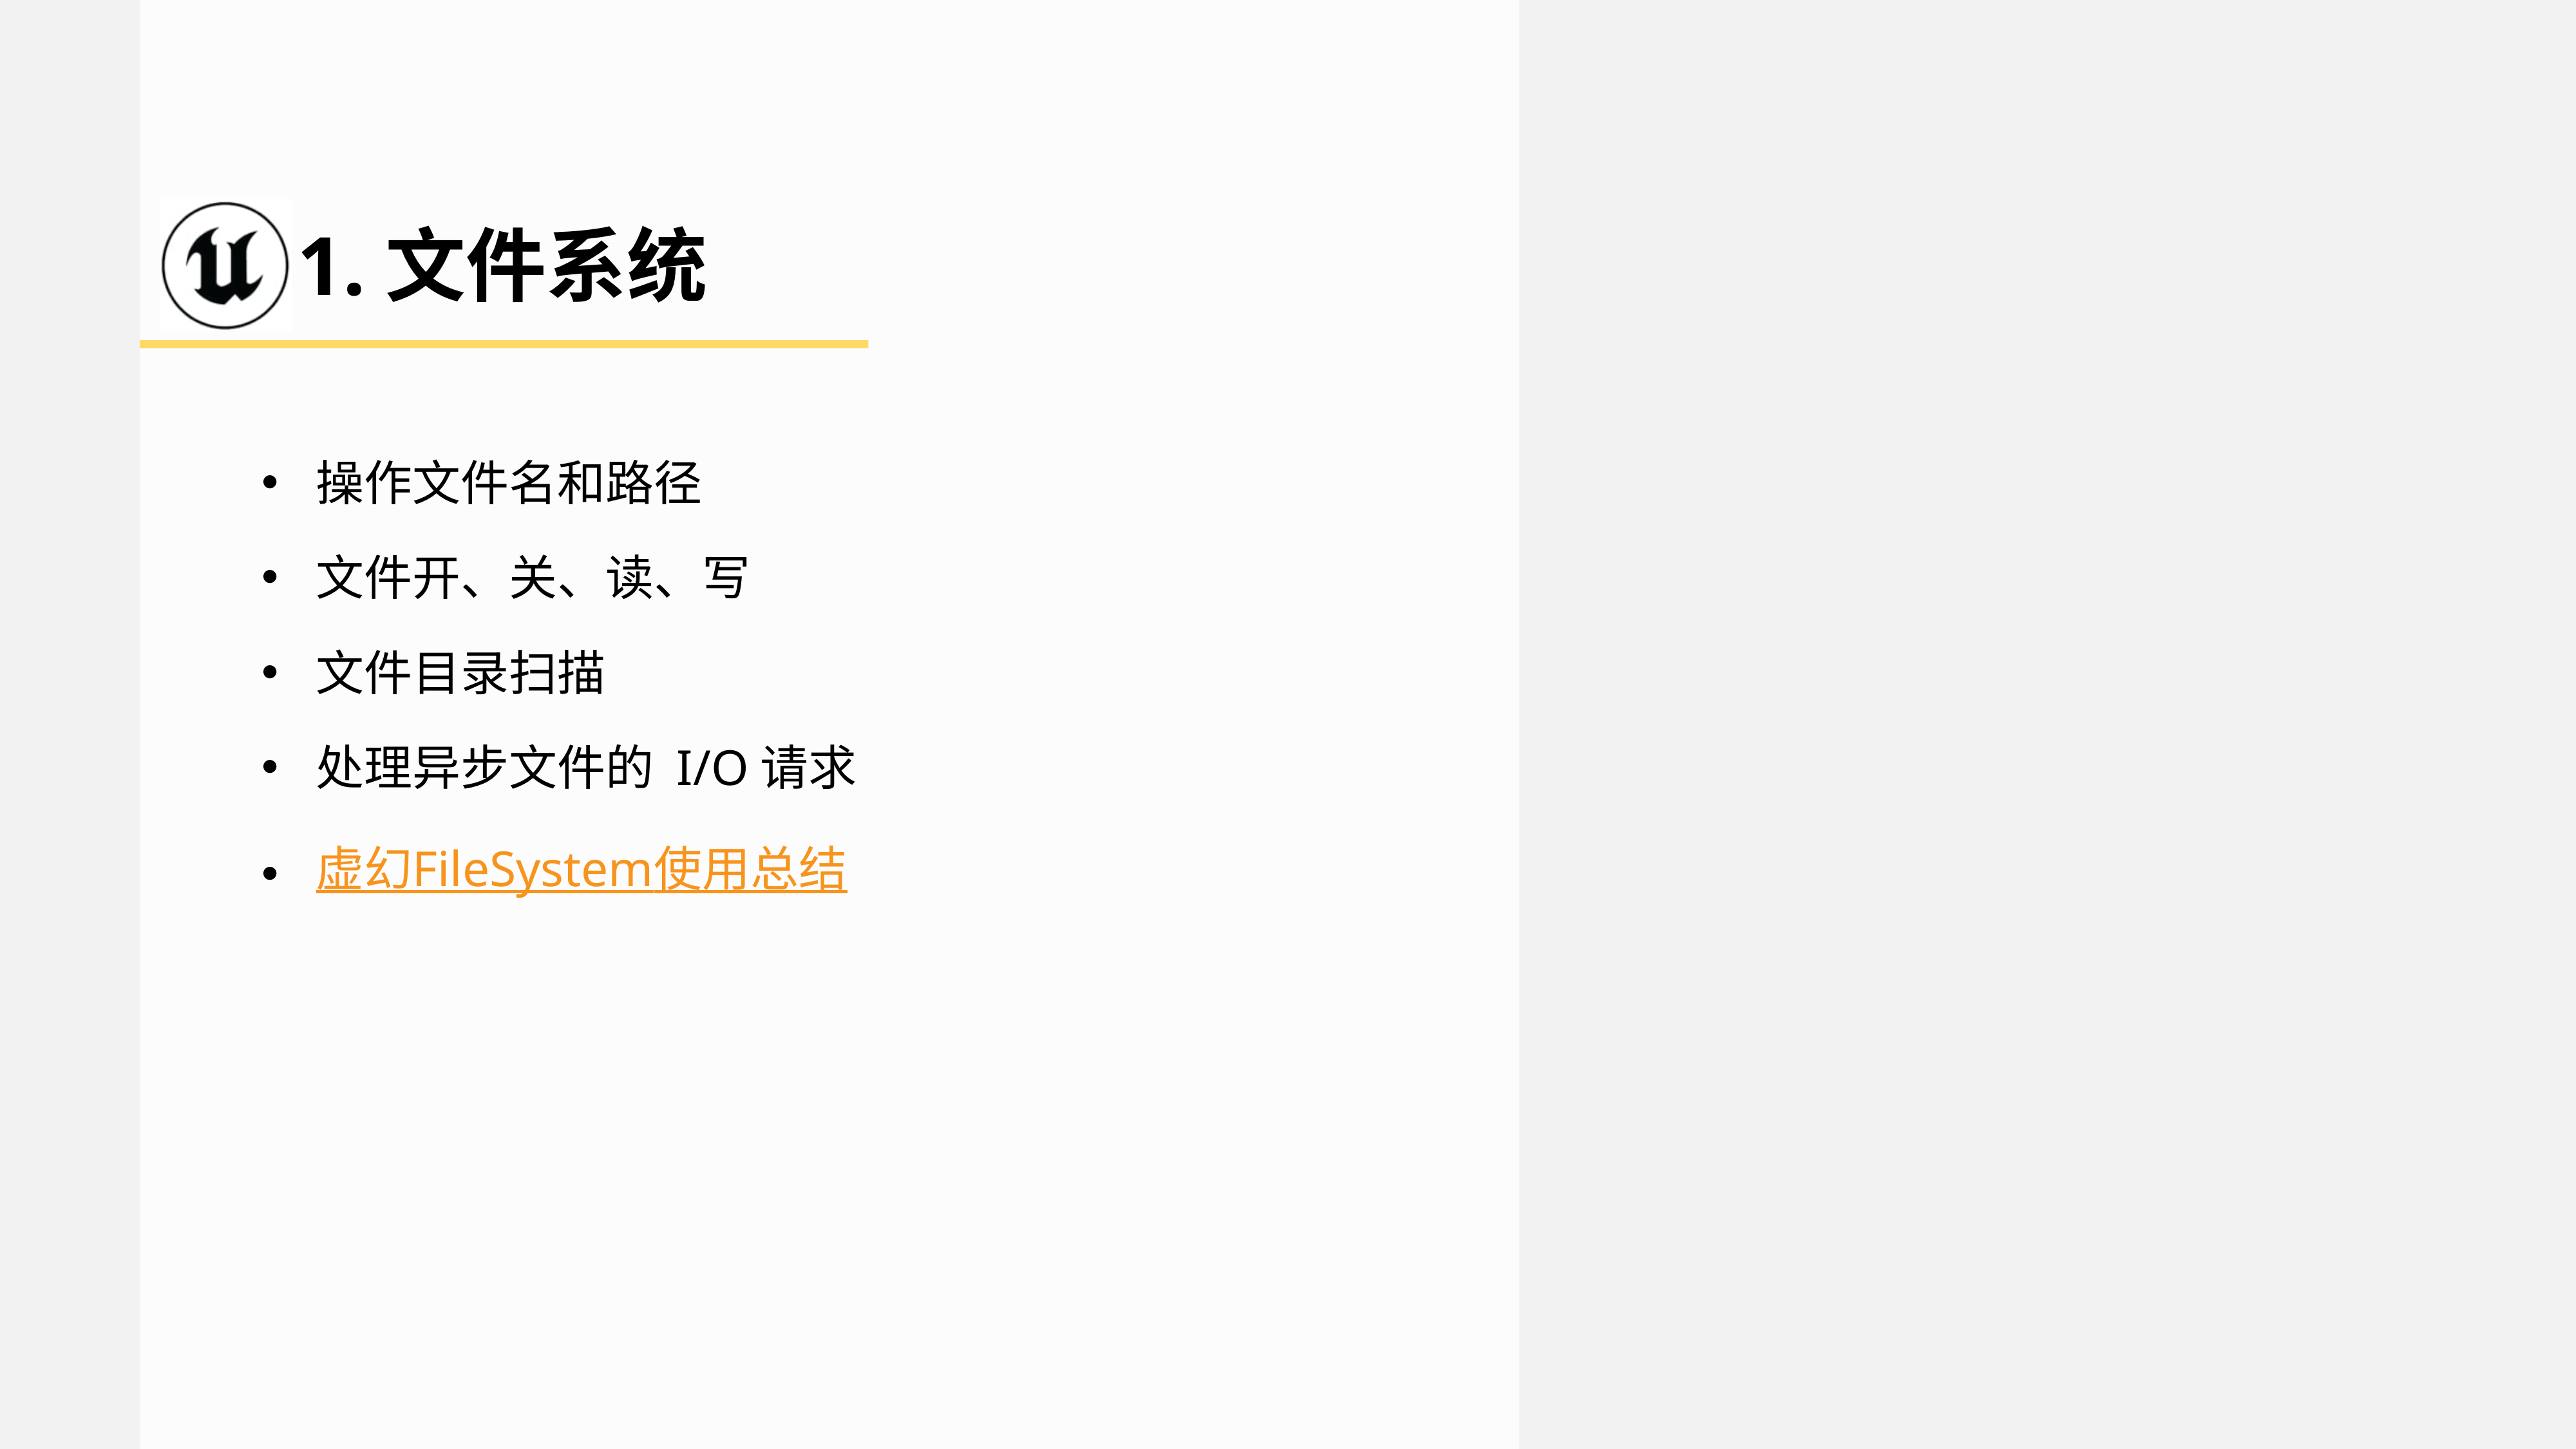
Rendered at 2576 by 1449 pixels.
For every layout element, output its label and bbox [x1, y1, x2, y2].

picture [160, 199, 292, 331]
text_box [139, 0, 1520, 1449]
